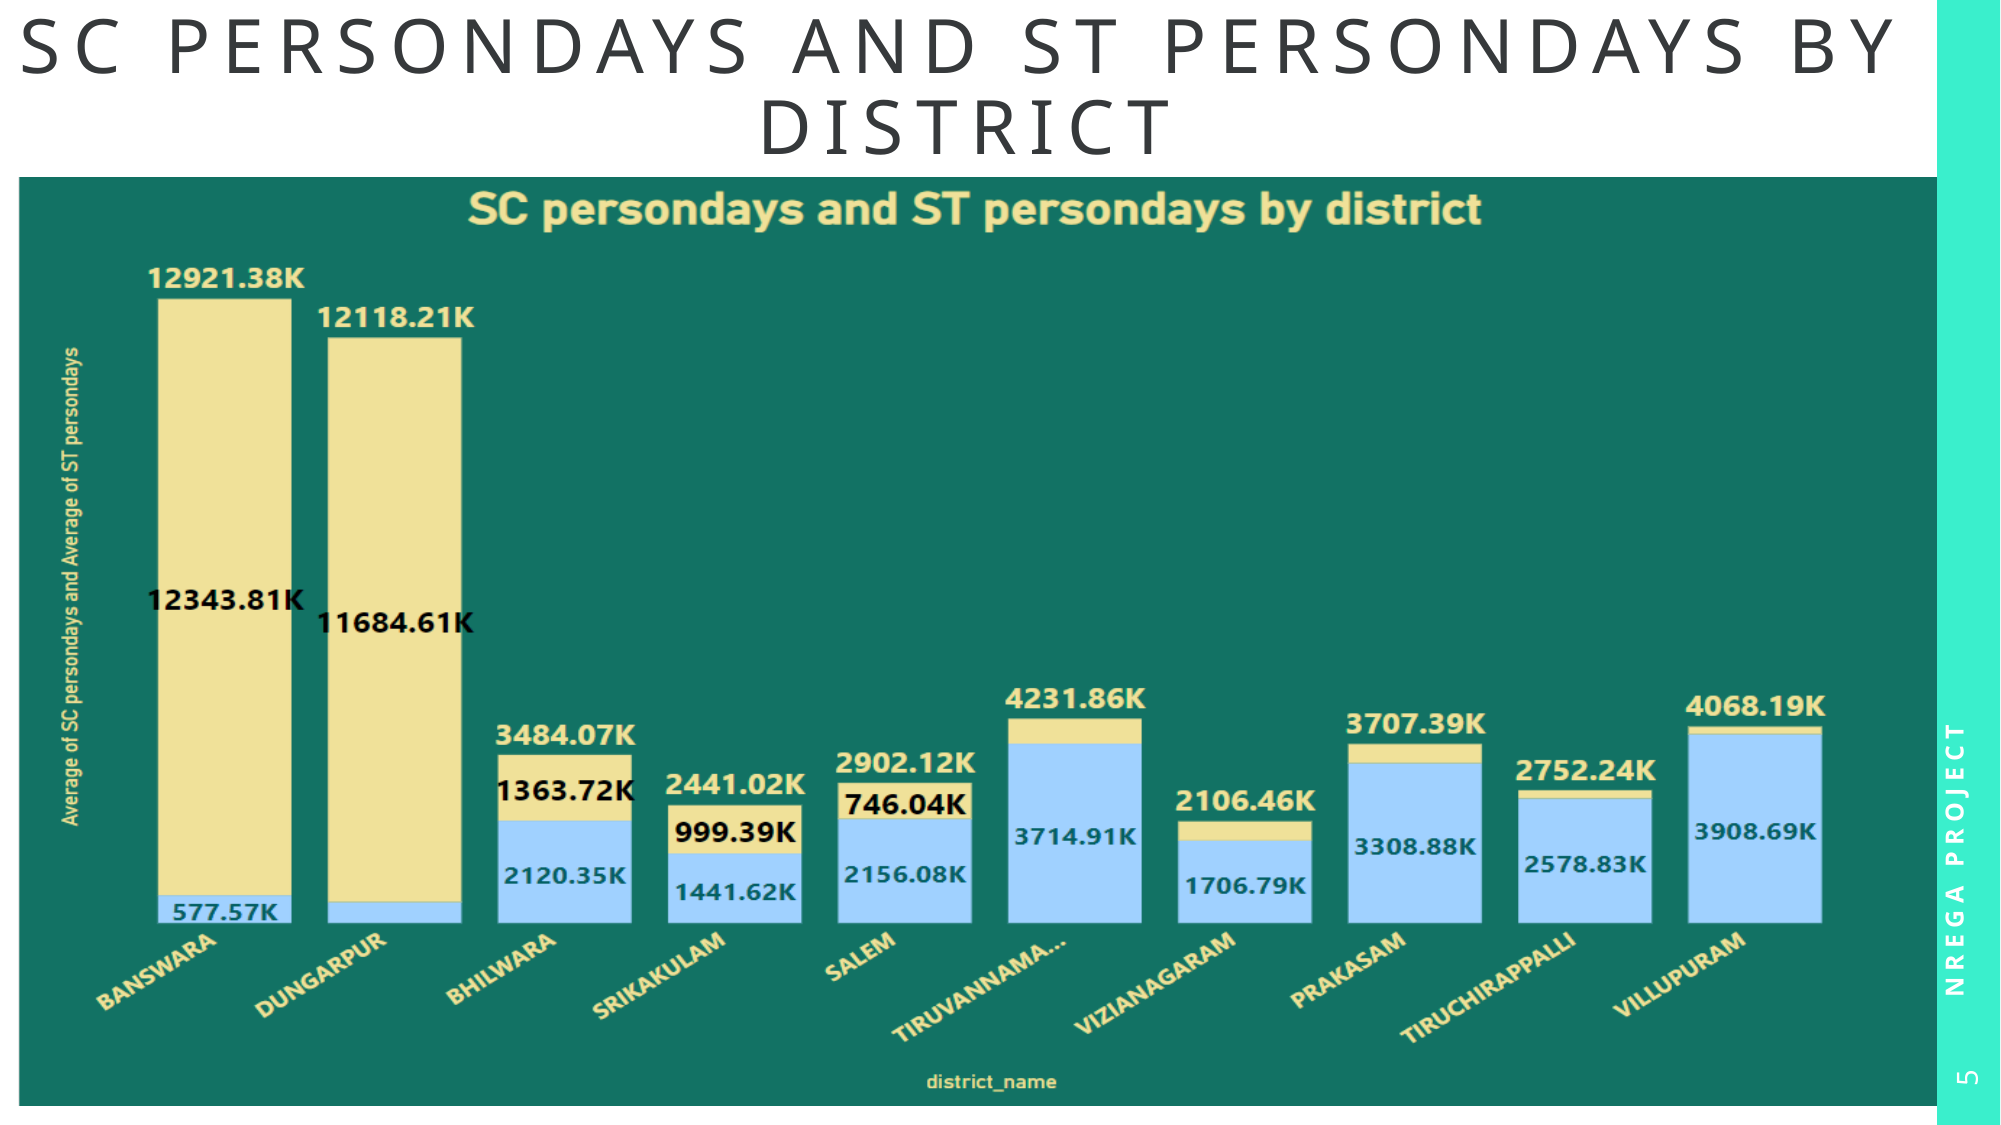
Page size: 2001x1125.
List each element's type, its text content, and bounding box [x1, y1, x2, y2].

slide_number 5 [1937, 1032, 2000, 1125]
footer NREGA Project [1937, 0, 2000, 1032]
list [18, 177, 1937, 1106]
title SC Persondays and ST Persondays by district [18, 19, 1909, 160]
